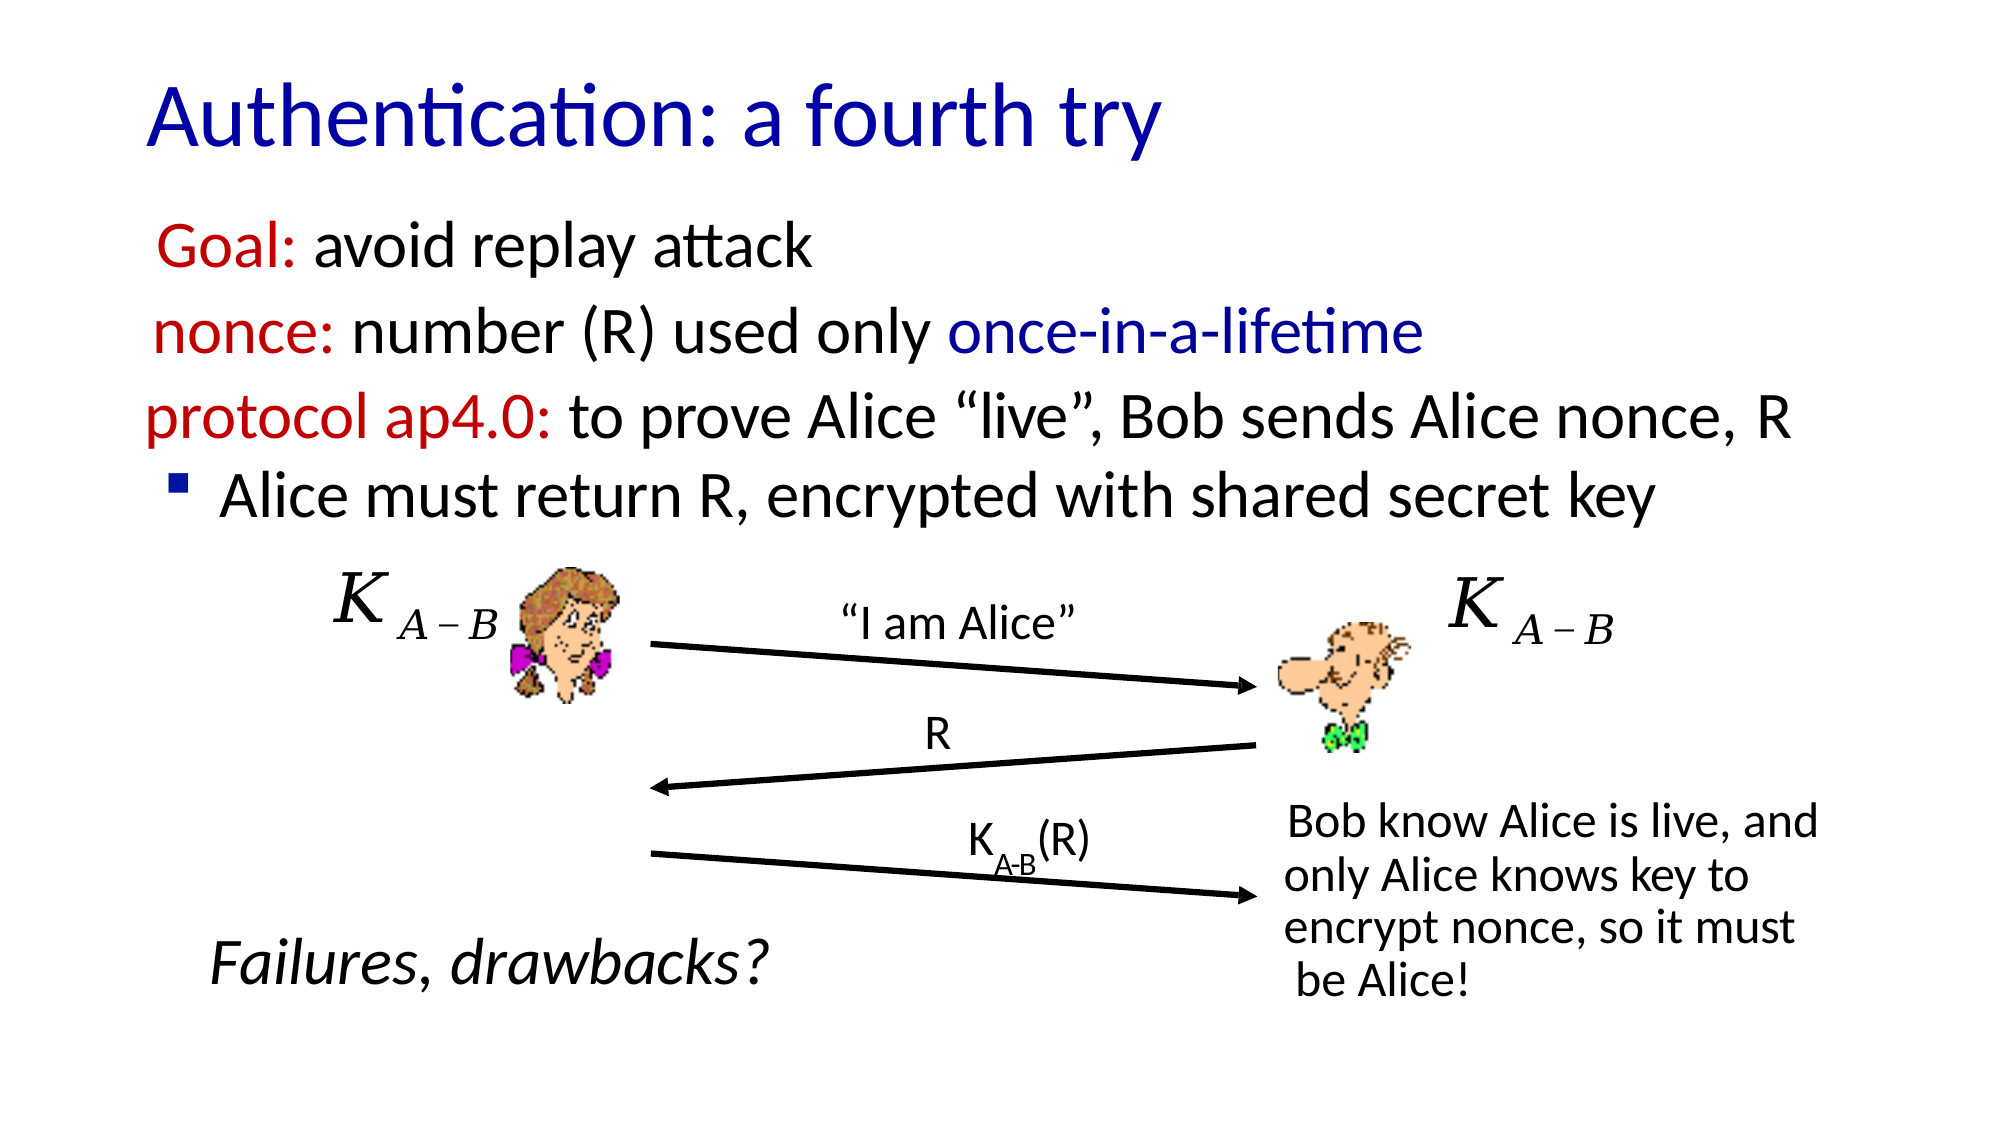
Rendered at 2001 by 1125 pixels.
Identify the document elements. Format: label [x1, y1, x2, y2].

text_box [142, 192, 1821, 1008]
text_box [207, 915, 777, 998]
title [143, 52, 1172, 192]
